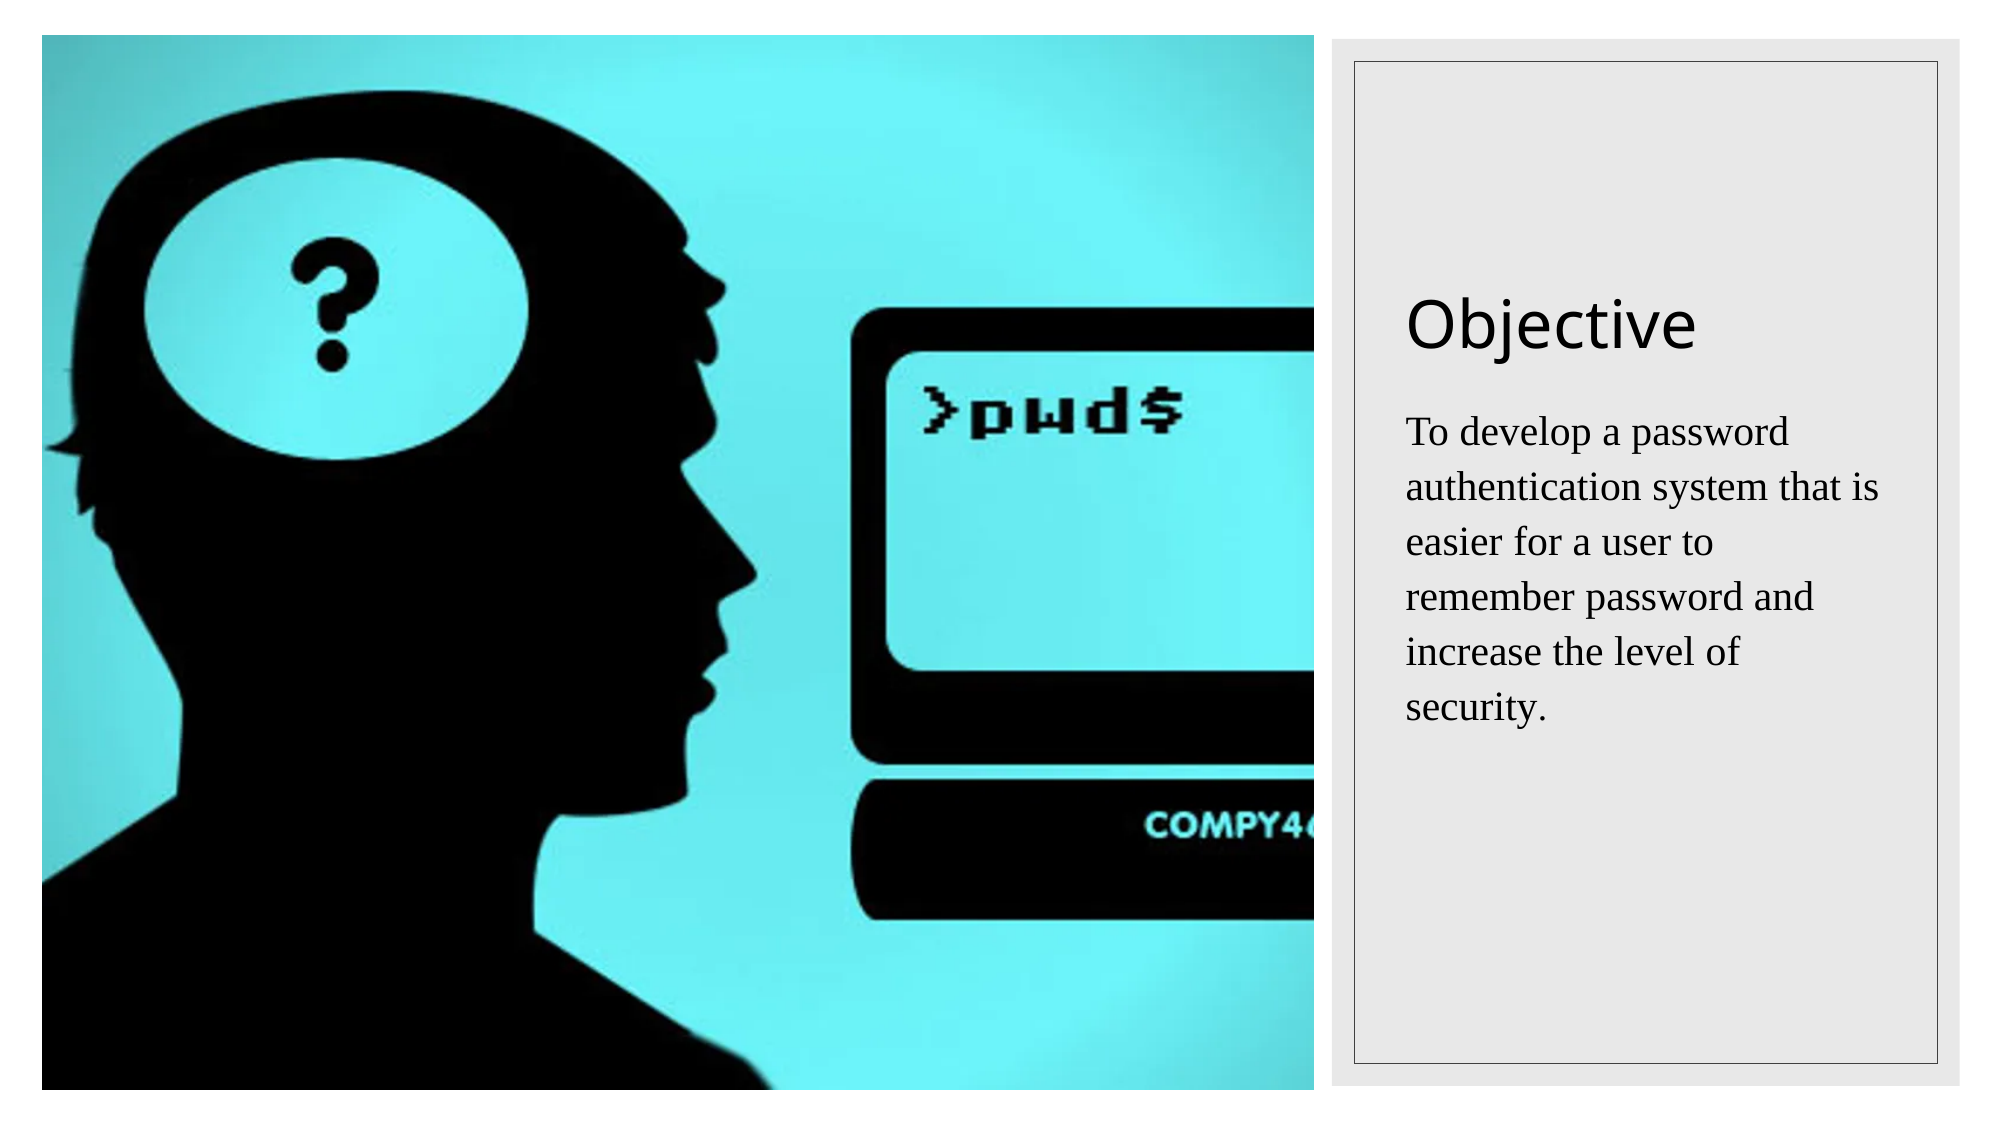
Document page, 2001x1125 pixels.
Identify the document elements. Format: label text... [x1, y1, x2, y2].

list To develop a password authentication system that is easier for a user to remember password and increase the level of security. [1390, 391, 1907, 968]
picture [42, 35, 1315, 1090]
title Objective [1390, 98, 1907, 369]
